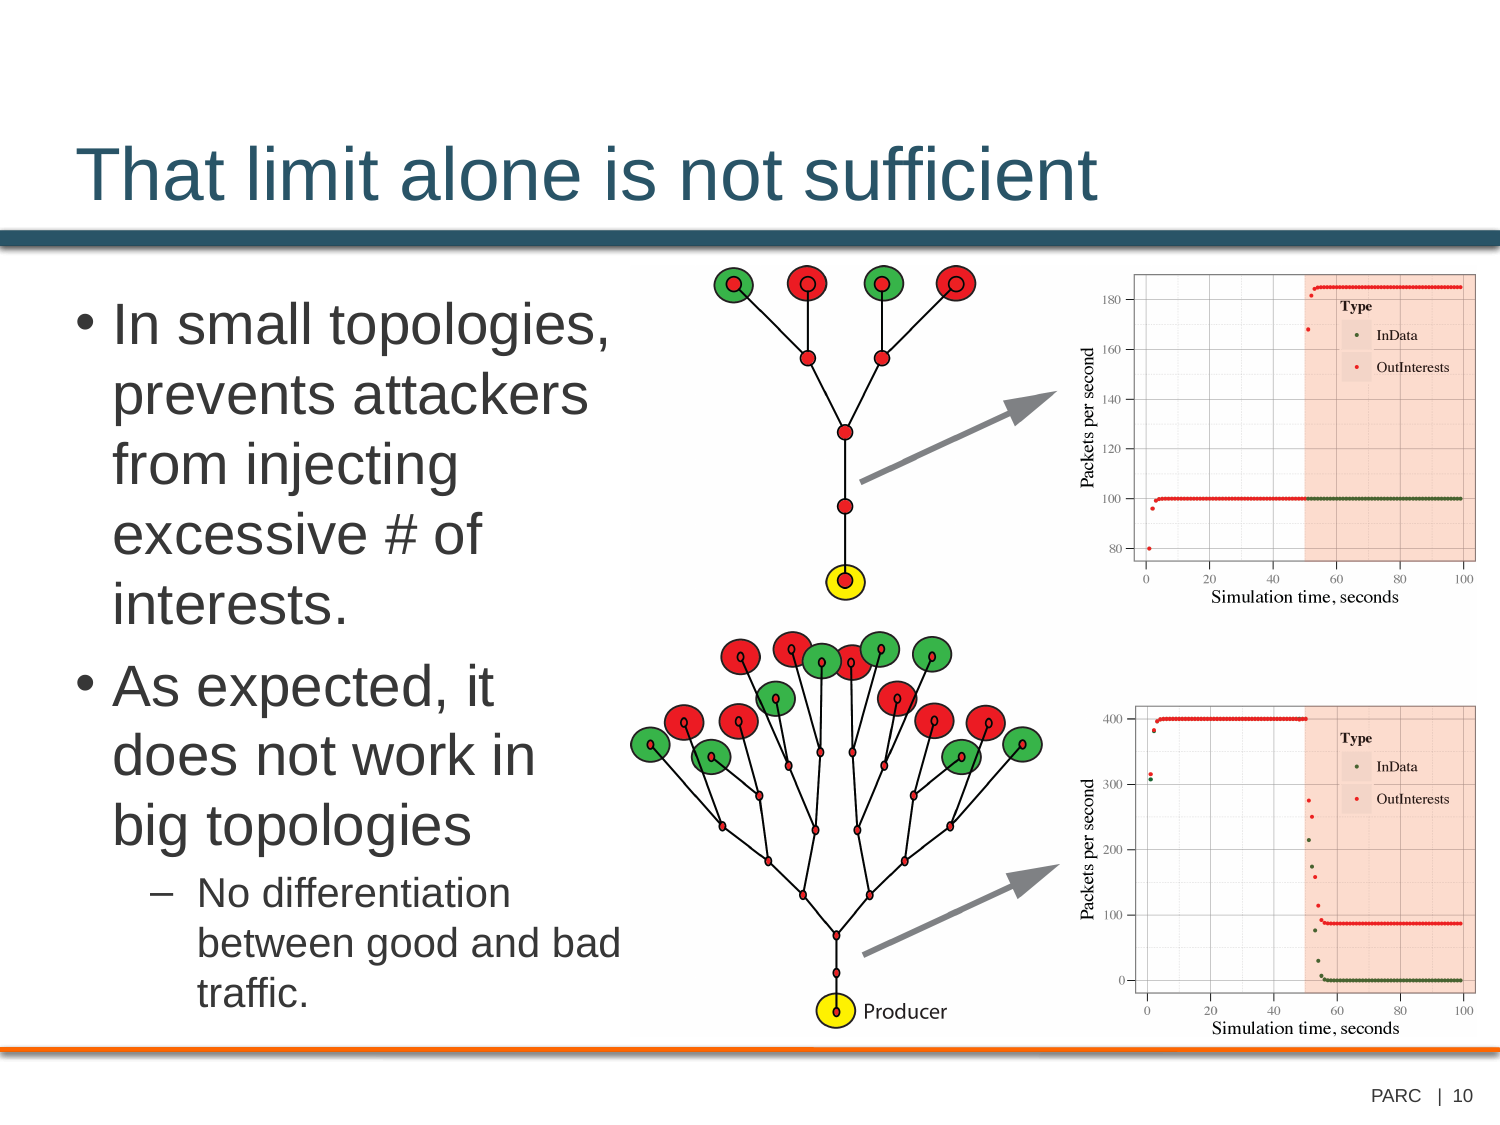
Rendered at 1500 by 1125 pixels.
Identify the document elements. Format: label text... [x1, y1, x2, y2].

title That limit alone is not sufficient [75, 11, 1425, 216]
picture [630, 233, 1477, 1074]
list In small topologies, prevents attackers from injecting excessive # of interests. As expected, it does not work in big topologies No differentiation between good and bad traffic. [75, 278, 625, 1005]
slide_number PARC | 10 [1123, 1082, 1474, 1125]
